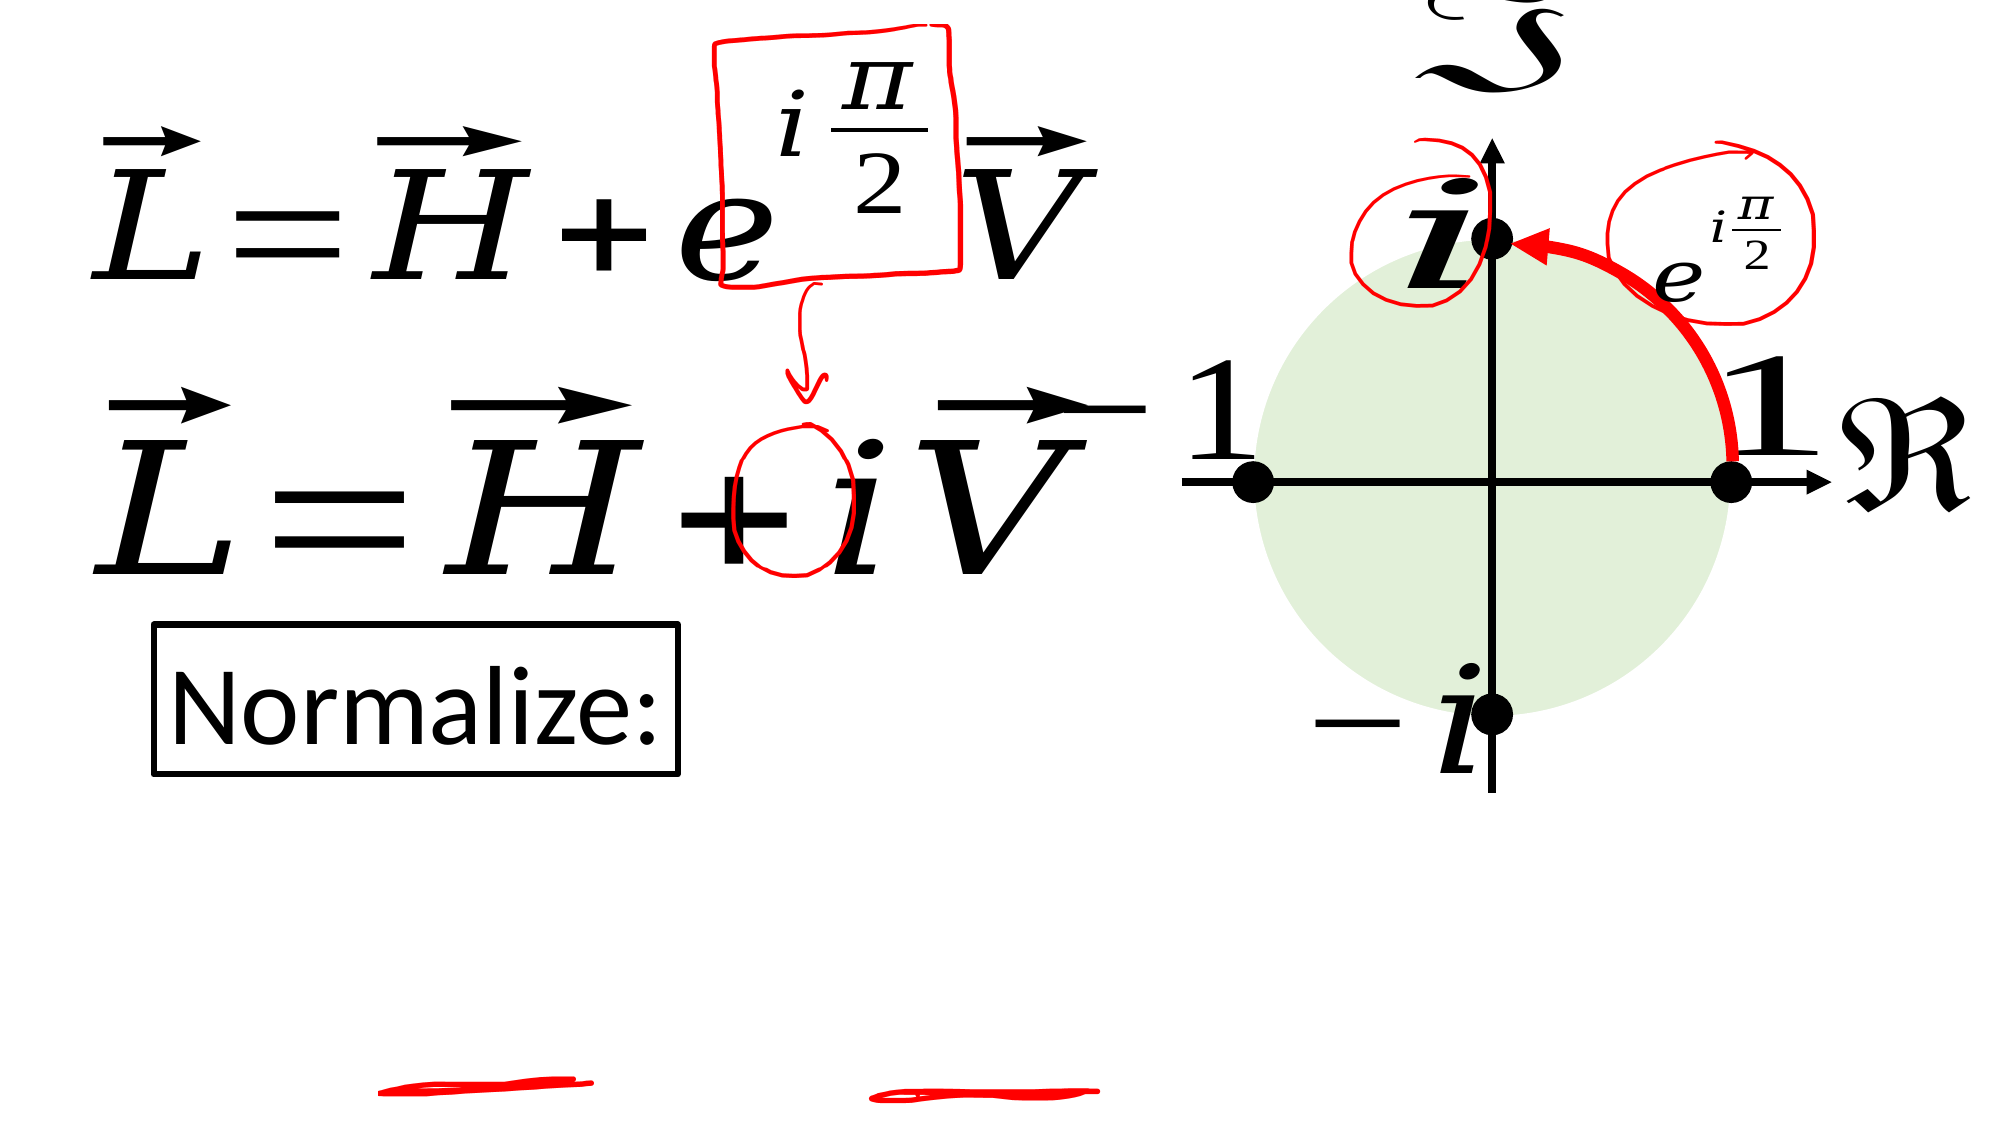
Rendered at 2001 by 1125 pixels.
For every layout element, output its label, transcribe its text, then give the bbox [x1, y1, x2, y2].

picture [378, 24, 1825, 1112]
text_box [1289, 179, 1786, 688]
text_box Normalize: [153, 624, 378, 775]
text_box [1044, 0, 1985, 810]
